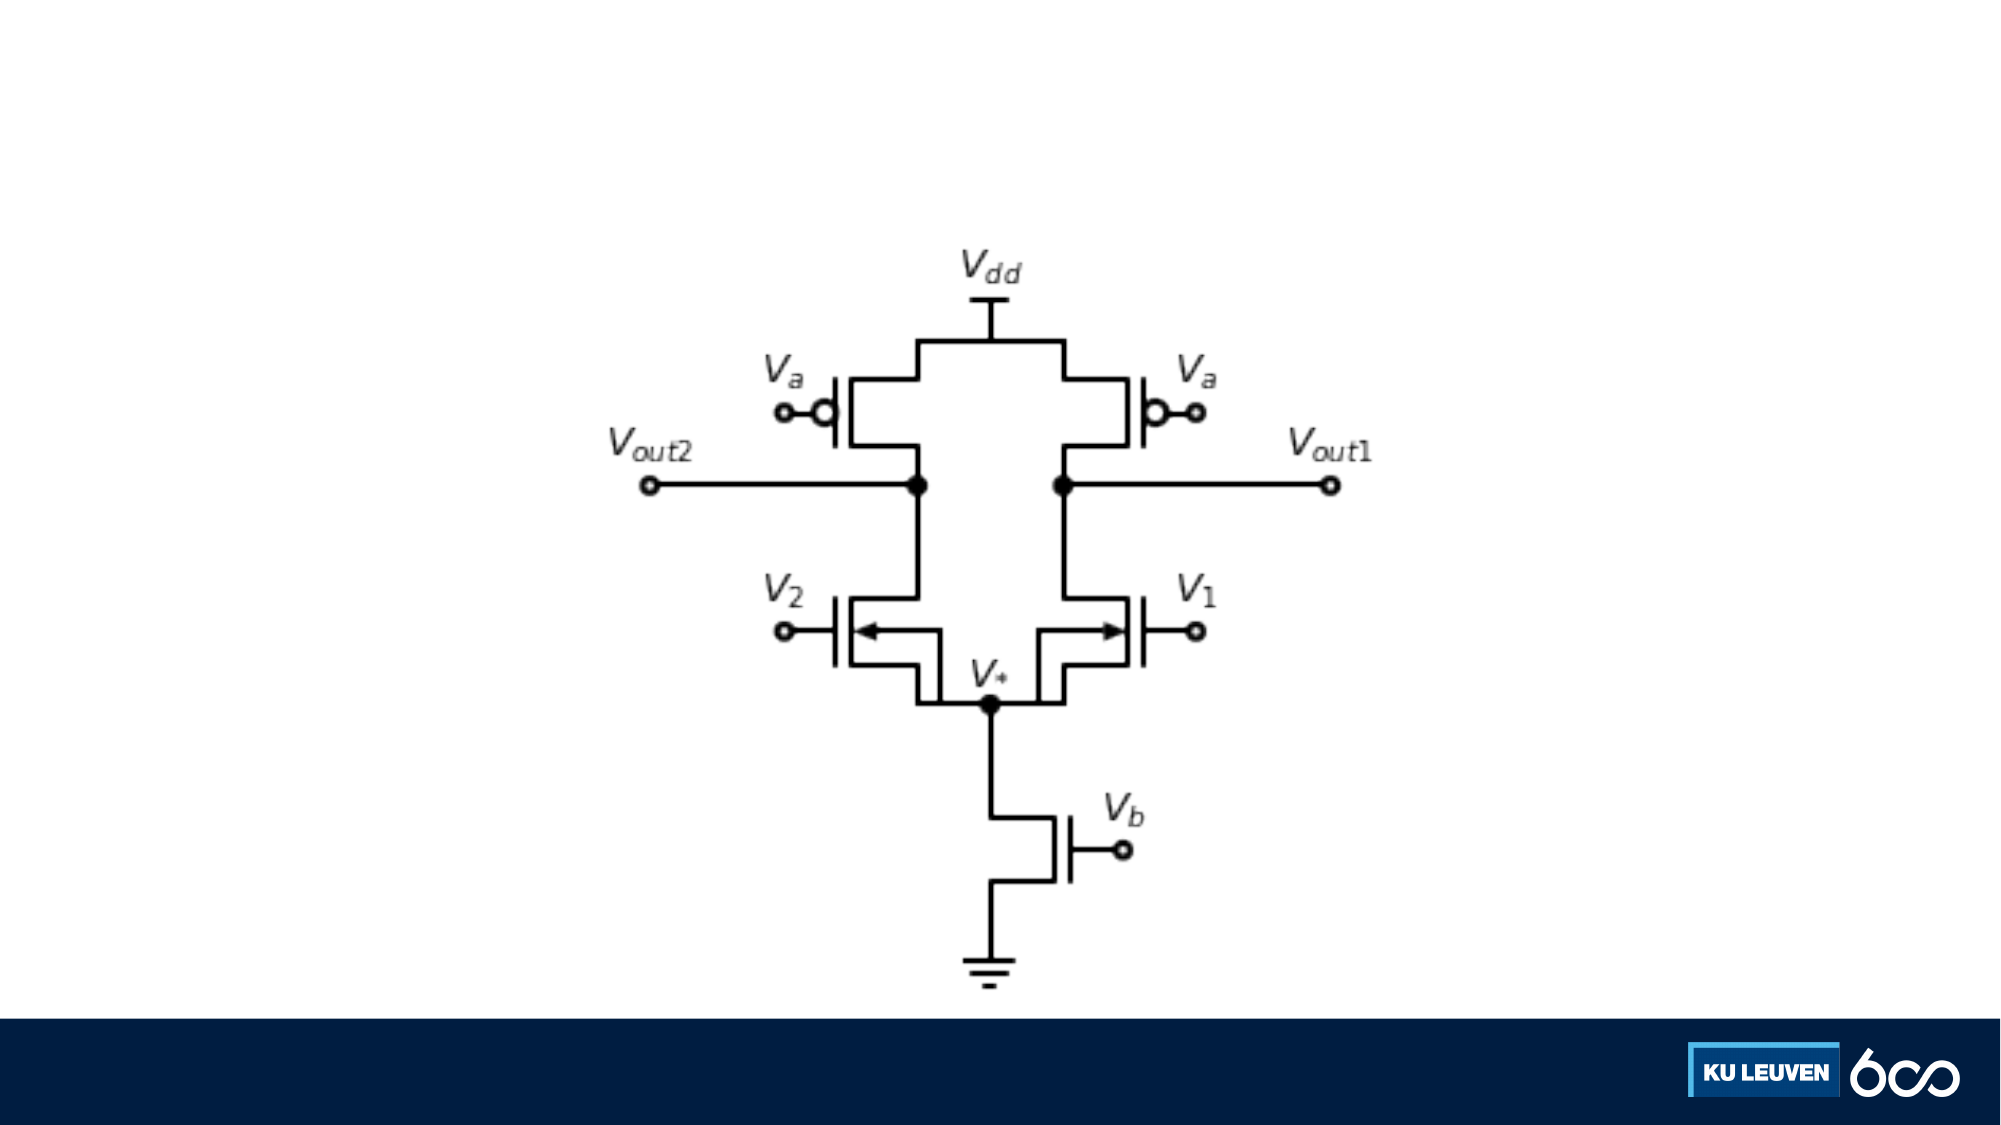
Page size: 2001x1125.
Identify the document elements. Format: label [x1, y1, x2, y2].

picture [1688, 1042, 1960, 1097]
picture [544, 193, 1456, 1019]
